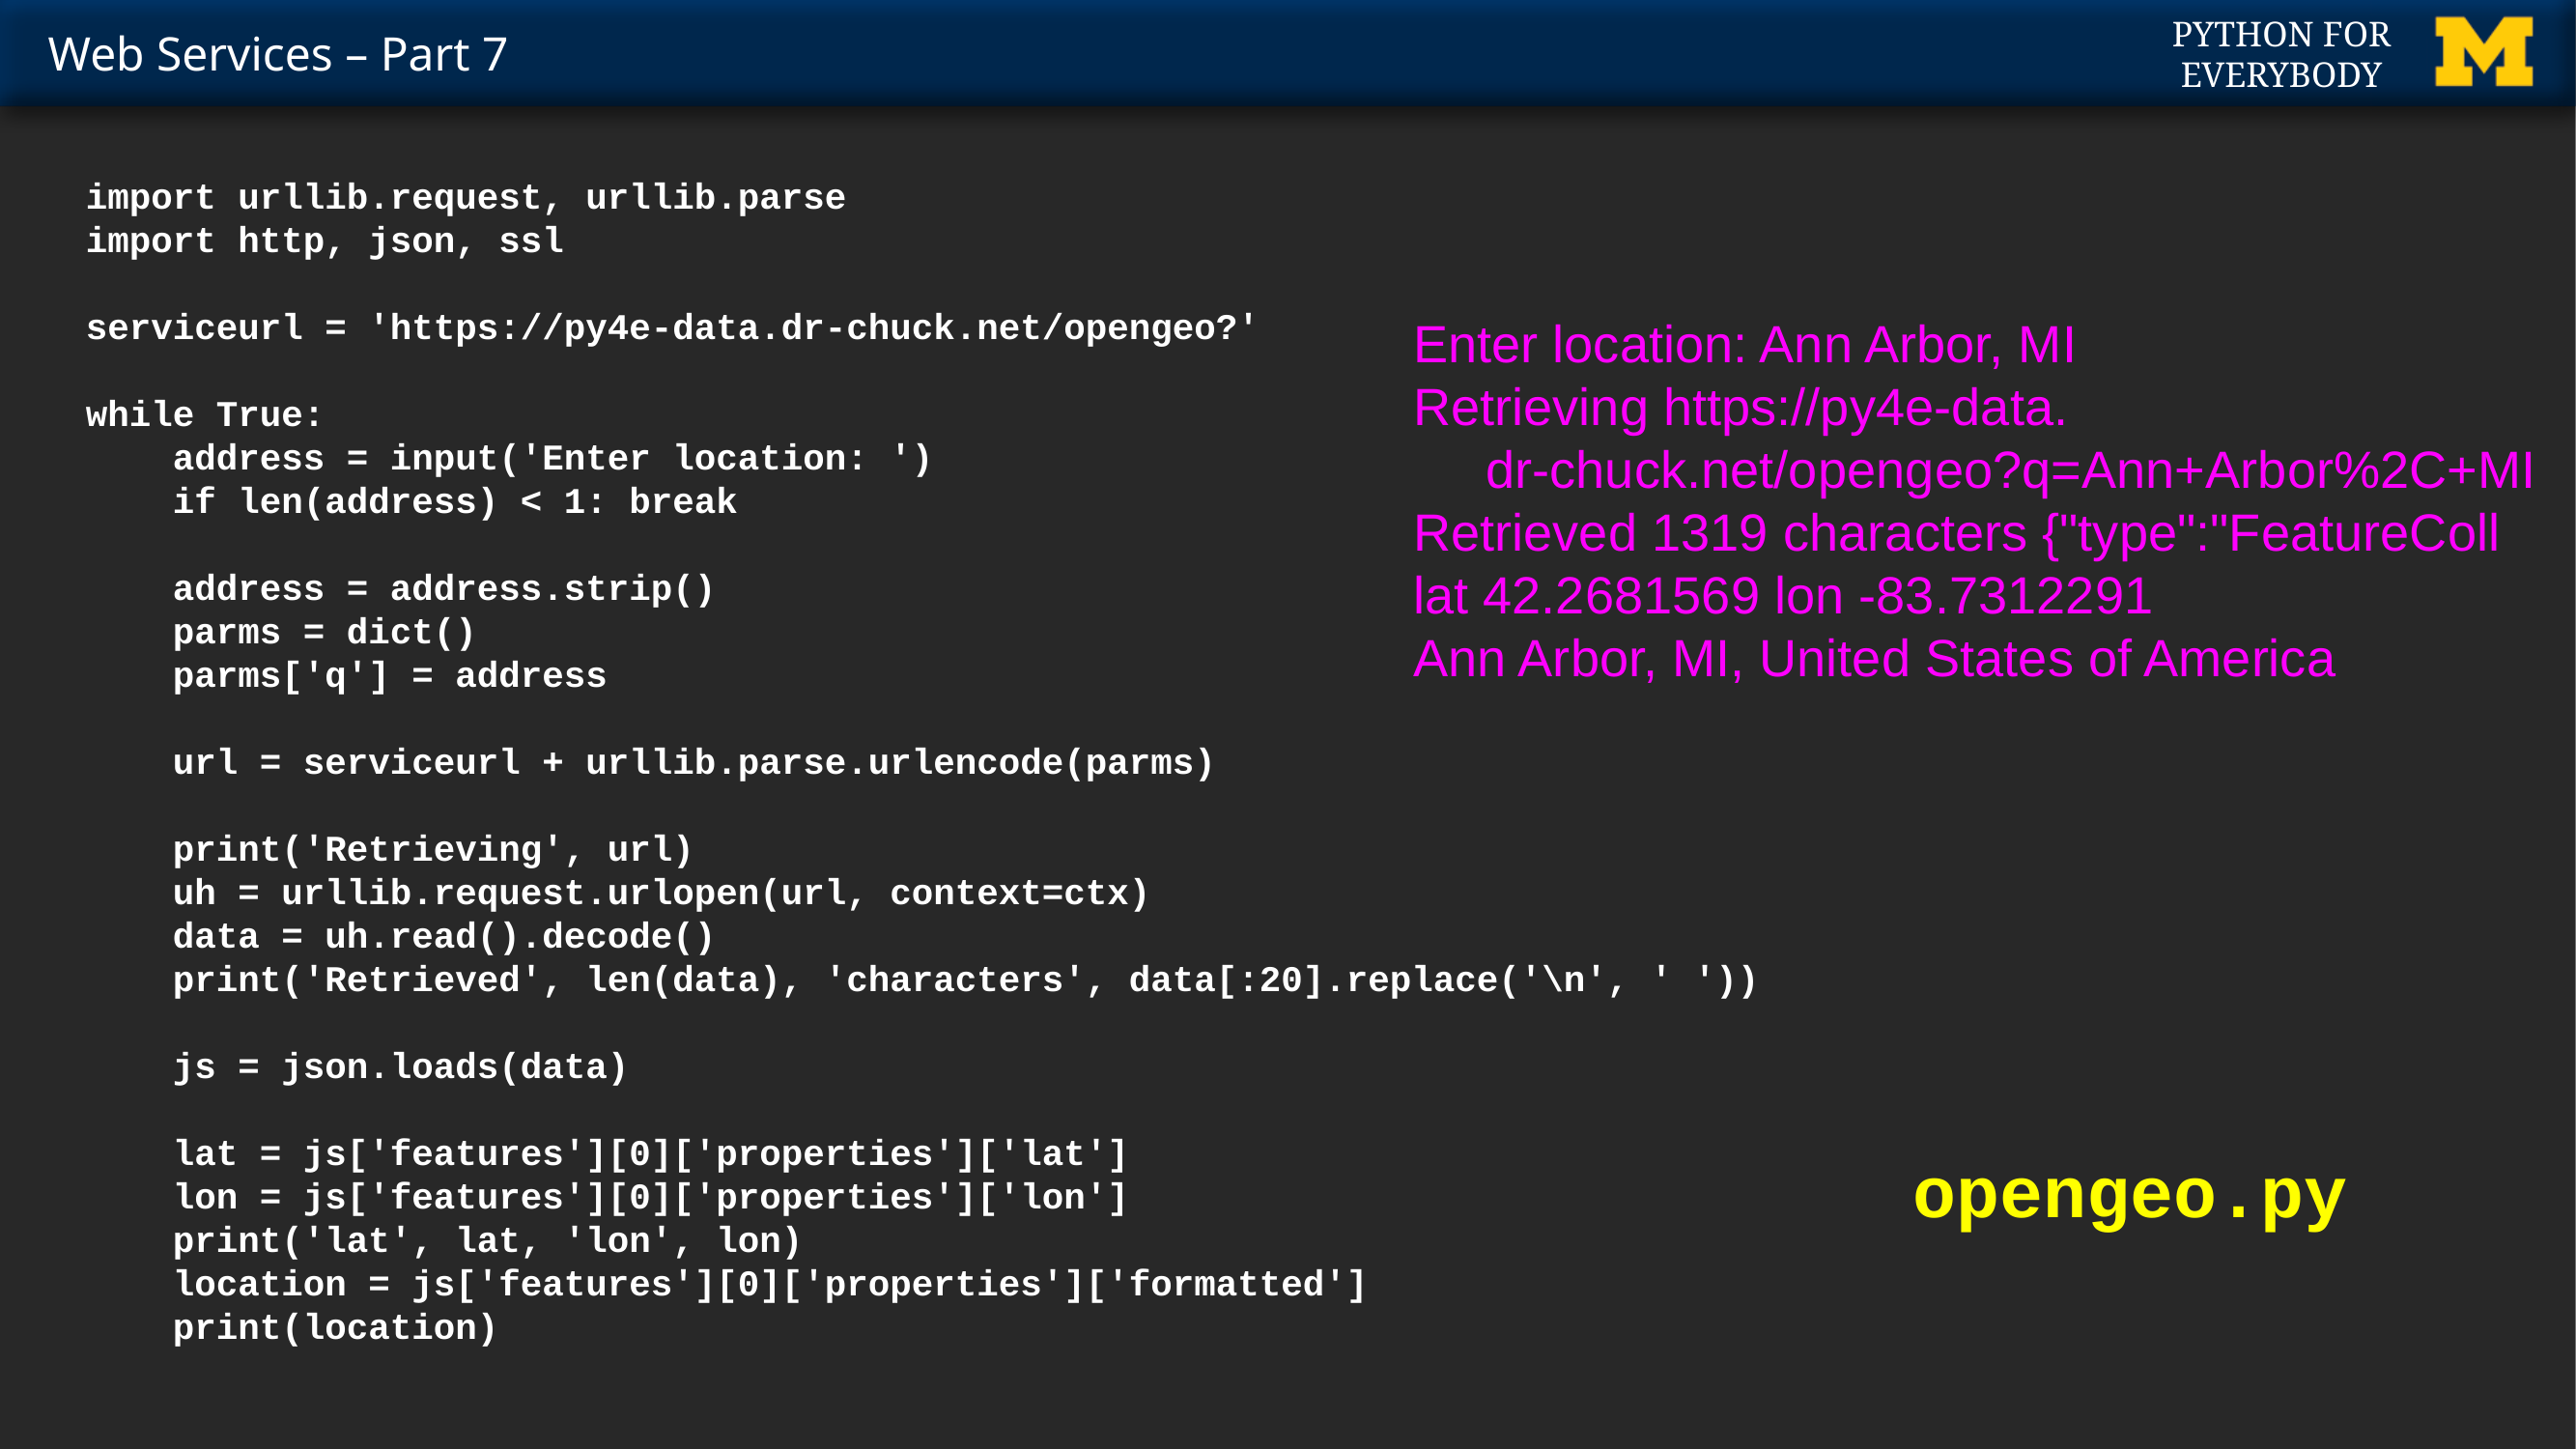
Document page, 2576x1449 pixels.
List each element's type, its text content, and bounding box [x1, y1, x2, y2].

picture [0, 0, 2576, 1449]
text_box import urllib.request, urllib.parse import http, json, ssl serviceurl = 'https://py4e-data.dr-chuck.net/opengeo?' while True: address = input('Enter location: ') if len(address) < 1: break address = address.strip() parms = dict() parms['q'] = address url = serviceurl + urllib.parse.urlencode(parms) print('Retrieving', url) uh = urllib.request.urlopen(url, context=ctx) data = uh.read().decode() print('Retrieved', len(data), 'characters', data[:20].replace('\n', ' ')) js = json.loads(data) lat = js['features'][0]['properties']['lat'] lon = js['features'][0]['properties']['lon'] print('lat', lat, 'lon', lon) location = js['features'][0]['properties']['formatted'] print(location) [85, 110, 2112, 1409]
text_box opengeo.py [1867, 1139, 2393, 1238]
text_box Enter location: Ann Arbor, MI Retrieving https://py4e-data. dr-chuck.net/opengeo?q=Ann+Arbor%2C+MI Retrieved 1319 characters {"type":"FeatureColl lat 42.2681569 lon -83.7312291 Ann Arbor, MI, United States of America [1413, 309, 2576, 689]
